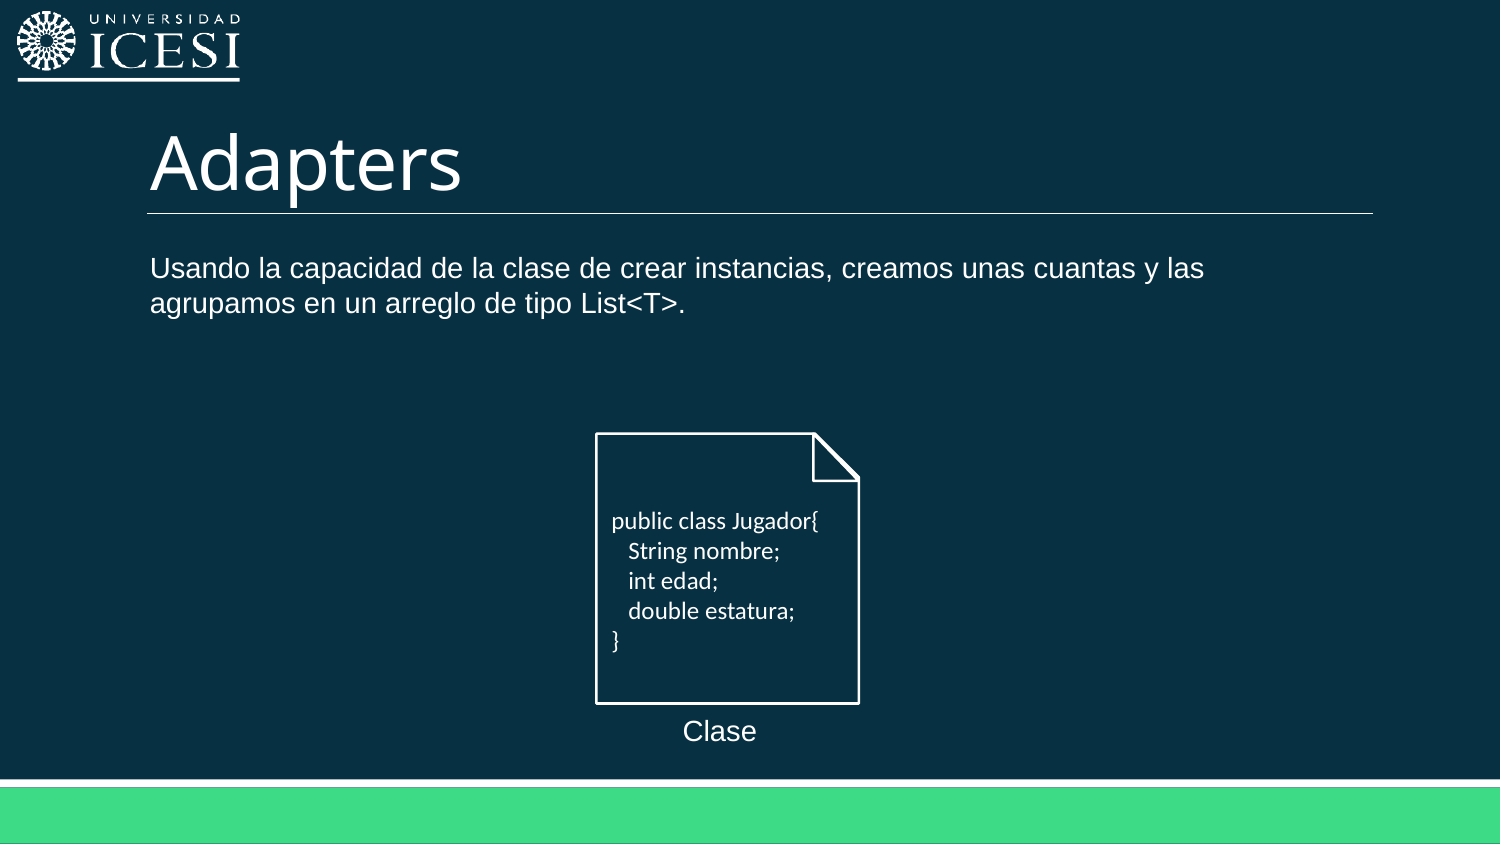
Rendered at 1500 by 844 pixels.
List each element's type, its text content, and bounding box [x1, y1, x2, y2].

text_box public class Jugador{ String nombre; int edad; double estatura; } [595, 432, 861, 705]
title Adapters [135, 35, 1373, 214]
picture [17, 11, 241, 82]
text_box Usando la capacidad de la clase de crear instancias, creamos unas cuantas y las agrupamos en un arreglo de tipo List<T>. [135, 241, 1373, 327]
text_box [812, 432, 860, 483]
text_box Clase [667, 704, 773, 755]
